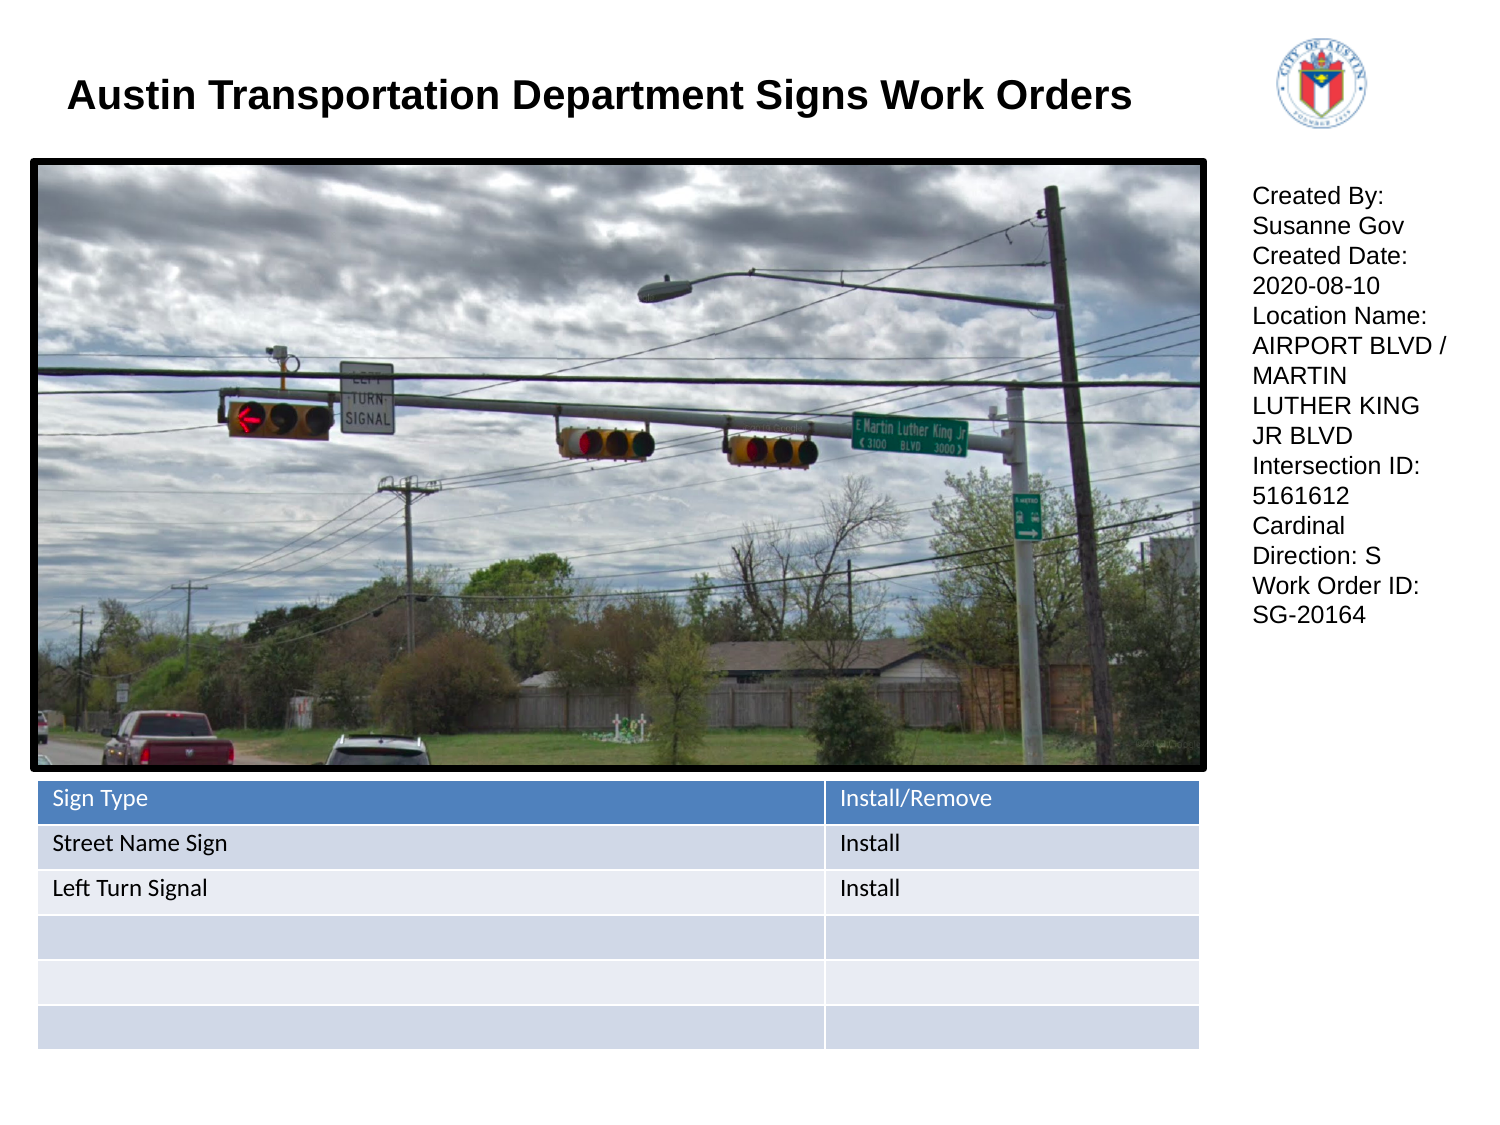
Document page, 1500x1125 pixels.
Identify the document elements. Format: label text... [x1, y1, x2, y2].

table_cell [826, 1006, 1199, 1049]
text_box Austin Transportation Department Signs Work Orders [51, 60, 1149, 125]
text_box Created By: Susanne Gov Created Date: 2020-08-10 Location Name: AIRPORT BLVD / MARTIN LUTHER KING JR BLVD Intersection ID: 5161612 Cardinal Direction: S Work Order ID: SG-20164 [1237, 172, 1463, 637]
picture [37, 164, 1201, 766]
table_header Install/Remove [826, 781, 1199, 824]
table_cell Install [826, 826, 1199, 869]
table_cell [826, 916, 1199, 959]
table_cell [38, 1006, 824, 1049]
picture [1274, 37, 1369, 132]
table_header Sign Type [38, 781, 824, 824]
table_cell [38, 961, 824, 1004]
table_cell Street Name Sign [38, 826, 824, 869]
table_cell Left Turn Signal [38, 871, 824, 914]
table_cell [38, 916, 824, 959]
table_cell [826, 961, 1199, 1004]
table_cell Install [826, 871, 1199, 914]
